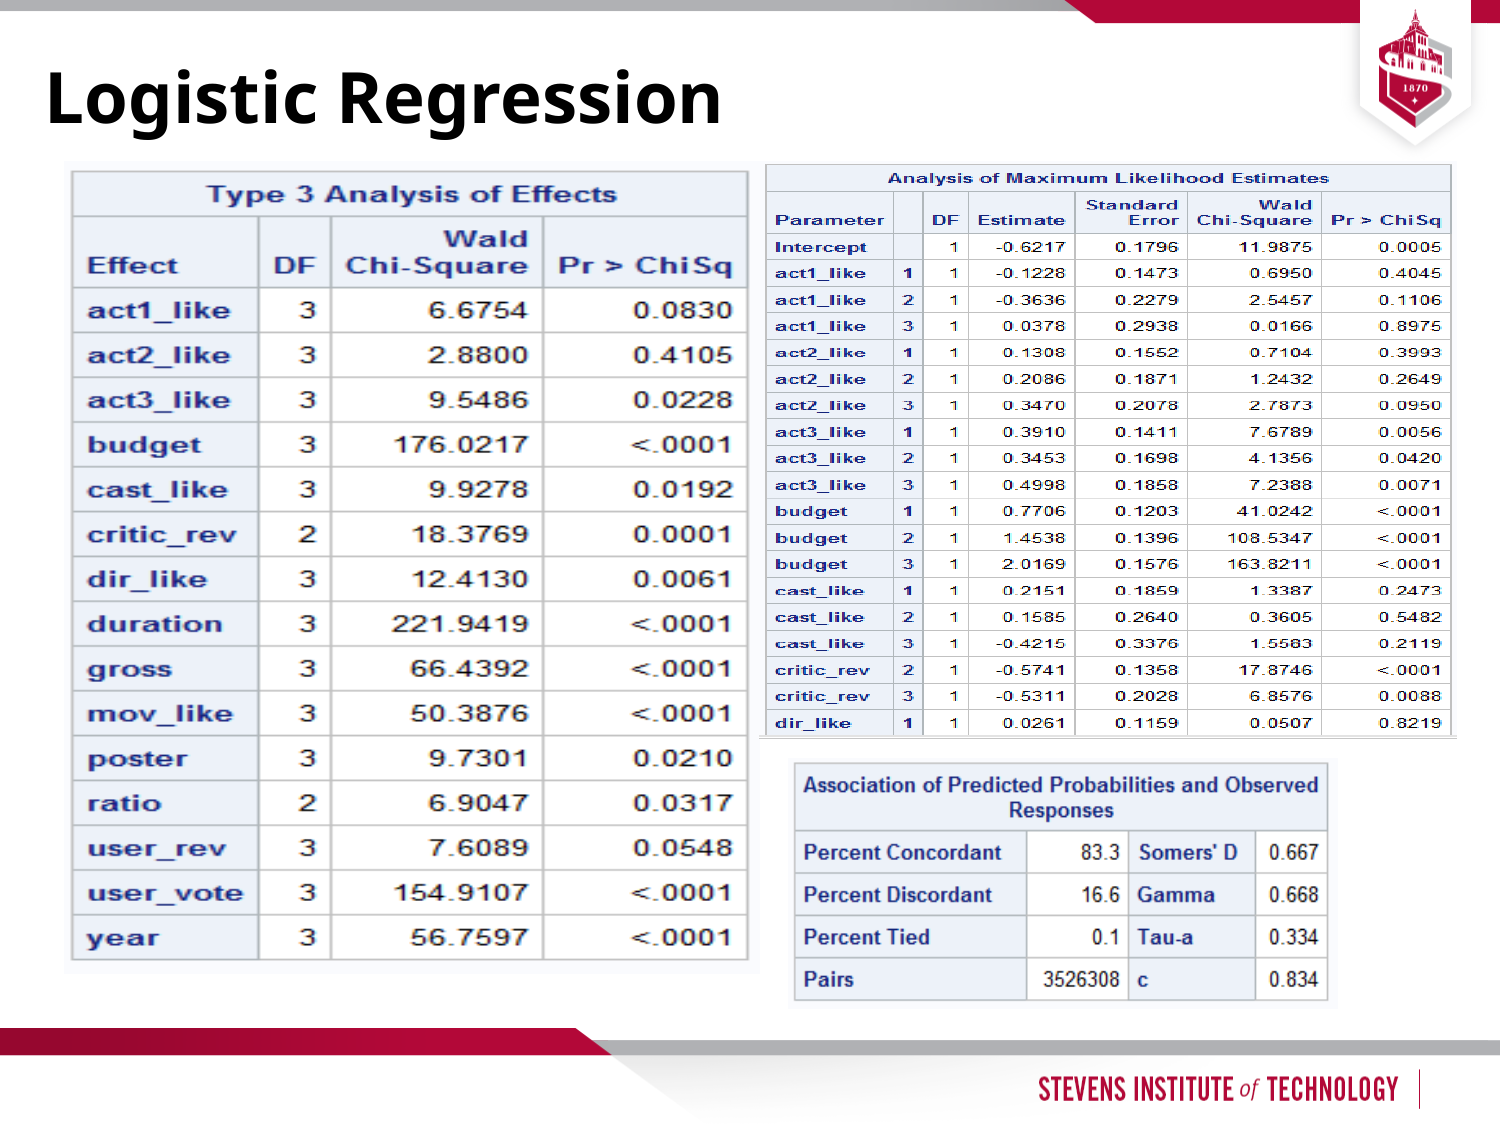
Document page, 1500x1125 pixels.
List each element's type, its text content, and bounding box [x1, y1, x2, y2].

picture [788, 757, 1338, 1009]
picture [0, 1028, 1500, 1125]
picture [0, 0, 1500, 975]
title Logistic Regression [36, 44, 1338, 234]
